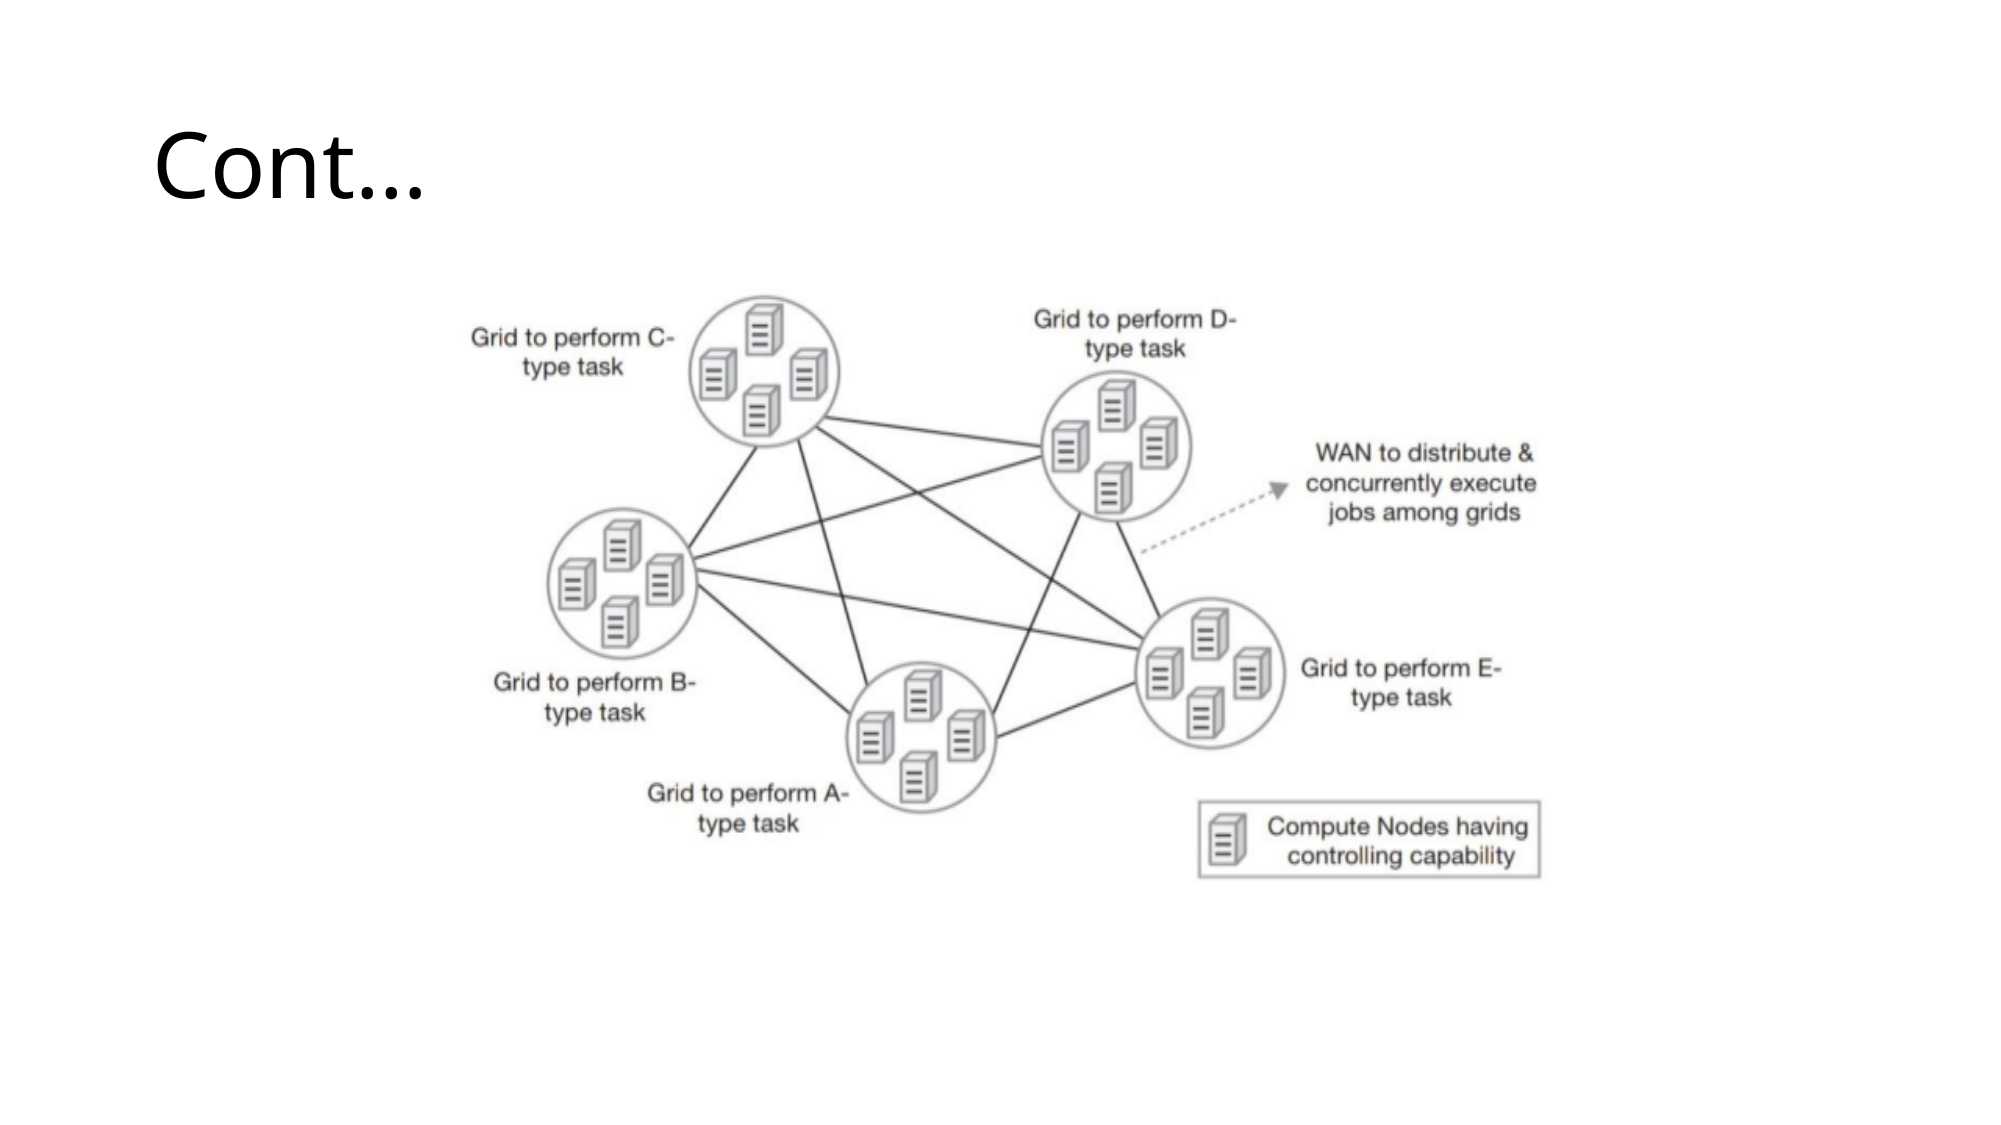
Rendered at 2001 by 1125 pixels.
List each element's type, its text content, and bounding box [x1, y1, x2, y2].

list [392, 277, 1608, 885]
title Cont… [137, 59, 1863, 278]
